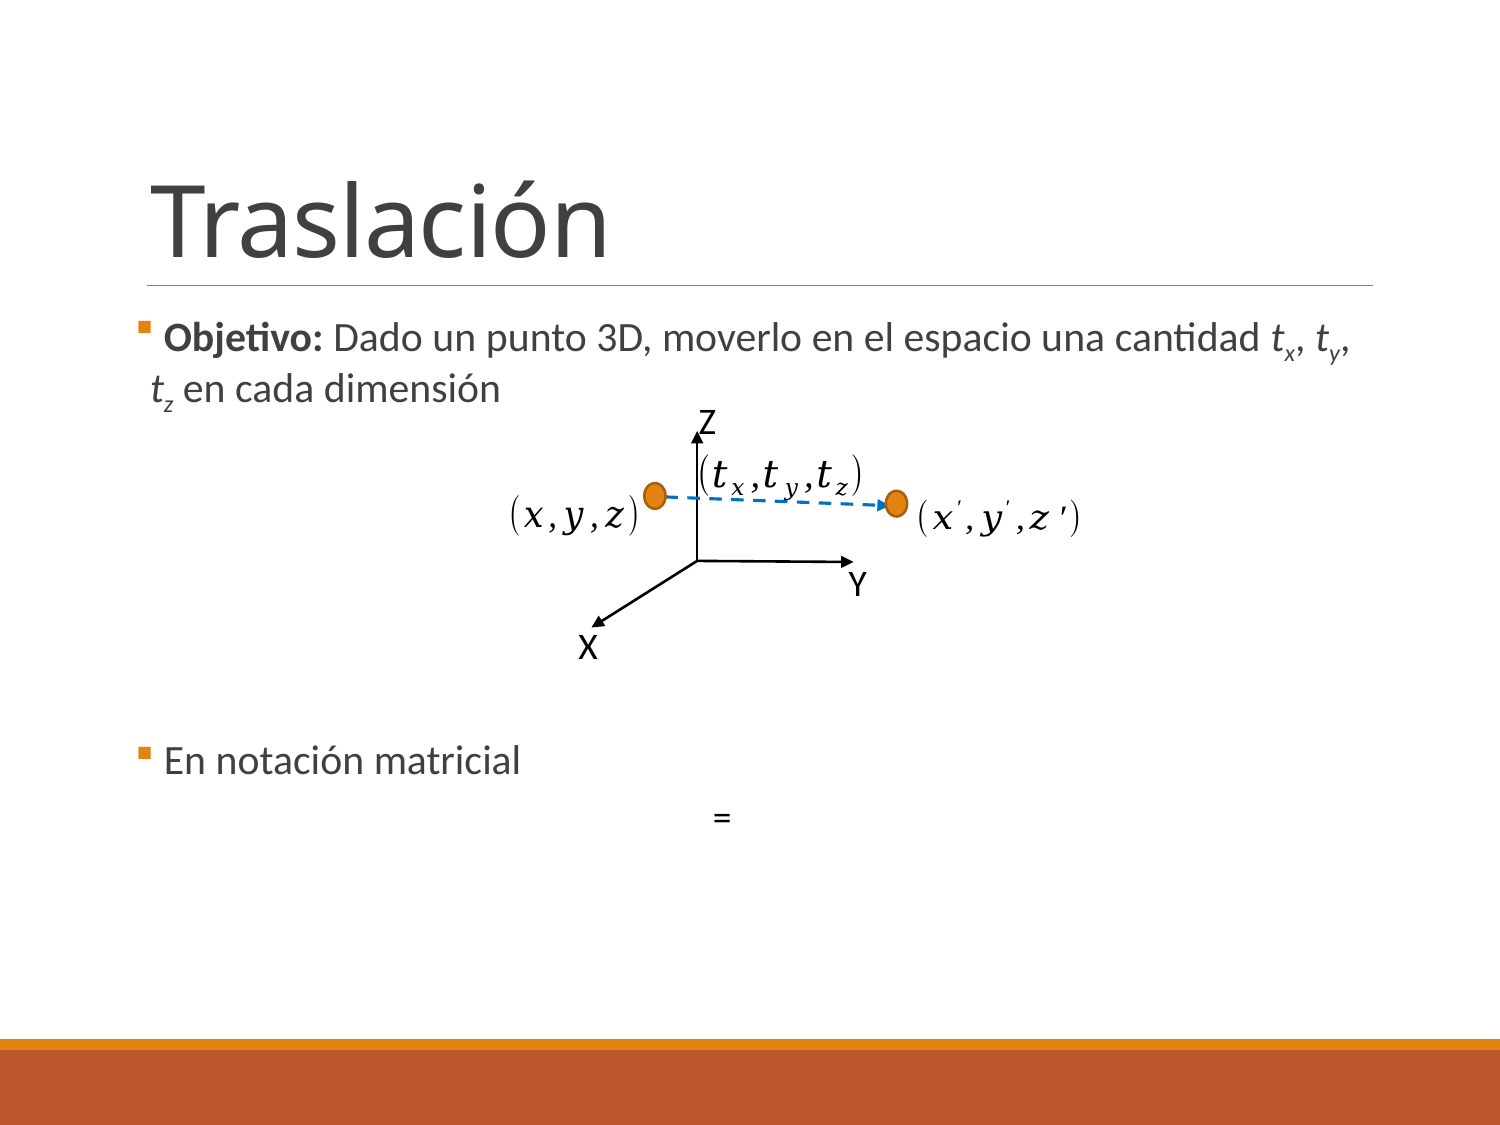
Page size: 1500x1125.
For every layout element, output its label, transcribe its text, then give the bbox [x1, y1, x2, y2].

list Objetivo: Dado un punto 3D, moverlo en el espacio una cantidad tx, ty, tz en cada dimensión En notación matricial [135, 302, 1373, 963]
text_box Z [683, 389, 740, 449]
text_box [642, 481, 667, 511]
text_box X [563, 614, 620, 675]
text_box [888, 489, 909, 518]
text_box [591, 560, 698, 628]
text_box Y [833, 551, 890, 612]
title Traslación [135, 47, 1373, 285]
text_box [664, 496, 891, 507]
